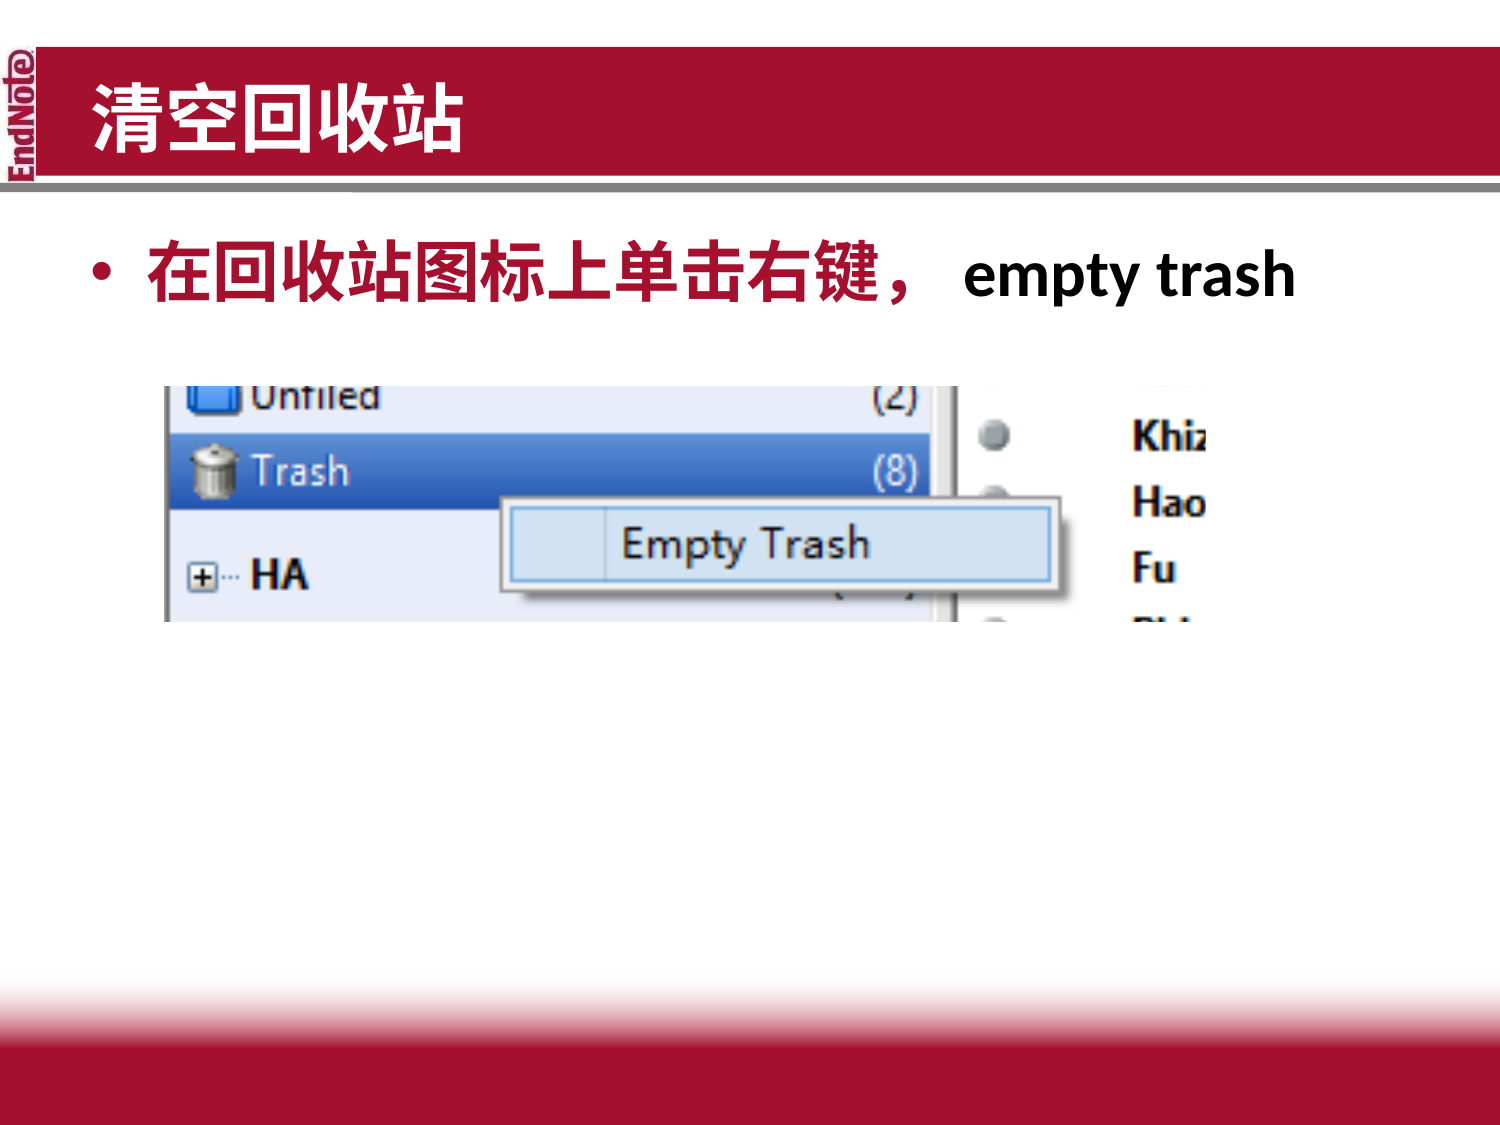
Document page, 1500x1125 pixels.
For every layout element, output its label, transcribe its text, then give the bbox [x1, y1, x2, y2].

picture [163, 386, 1206, 622]
title 清空回收站 [74, 44, 1426, 188]
list 在回收站图标上单击右键，empty trash [74, 222, 1426, 1006]
picture [0, 46, 36, 182]
